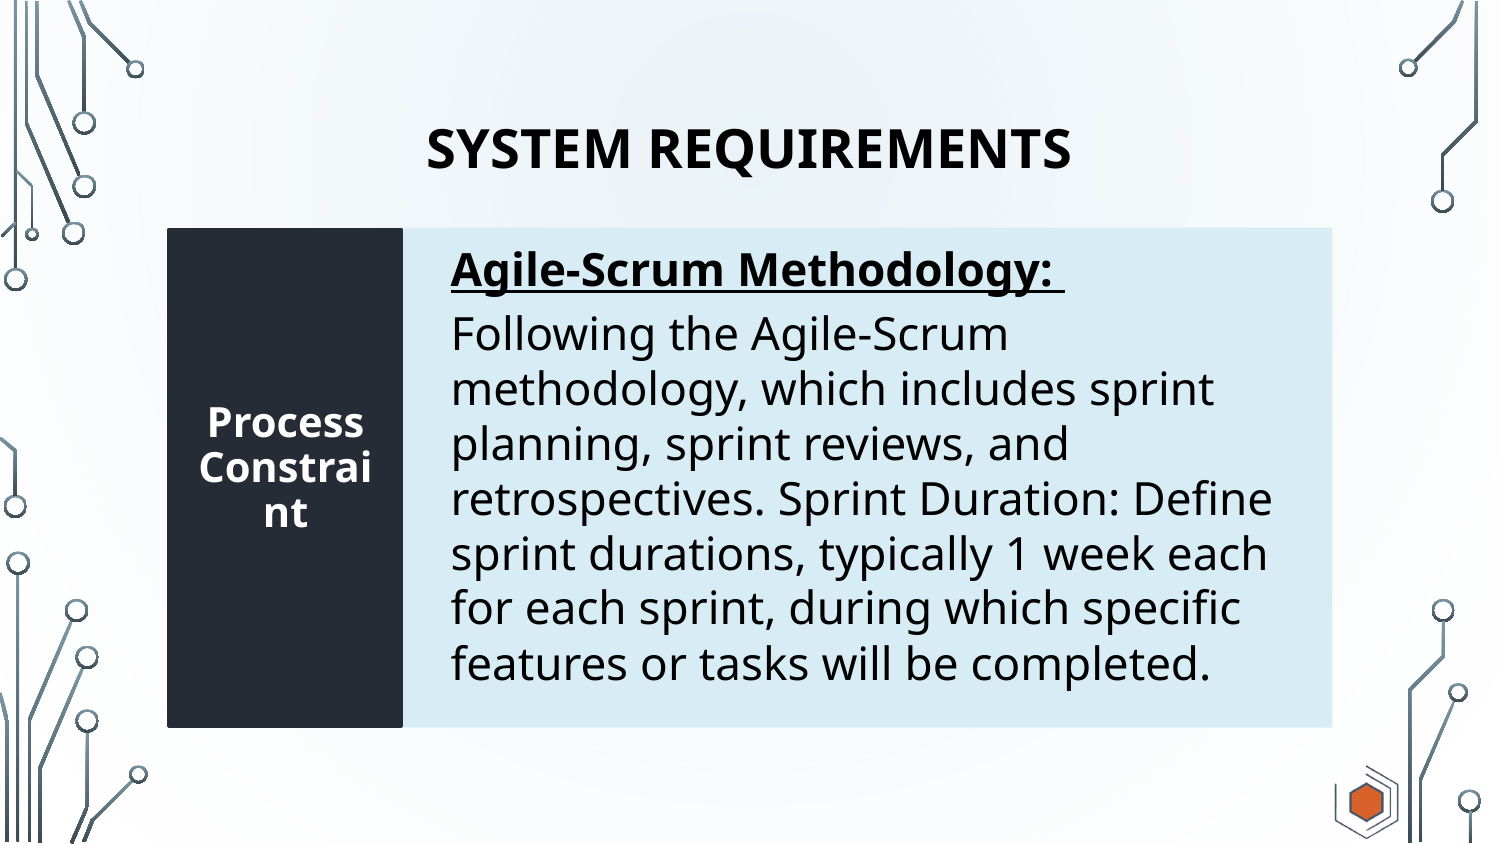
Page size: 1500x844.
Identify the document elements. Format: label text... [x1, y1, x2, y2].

title SYSTEM REQUIREMENTS [168, 73, 1332, 228]
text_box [168, 228, 1332, 727]
picture [1323, 763, 1409, 844]
